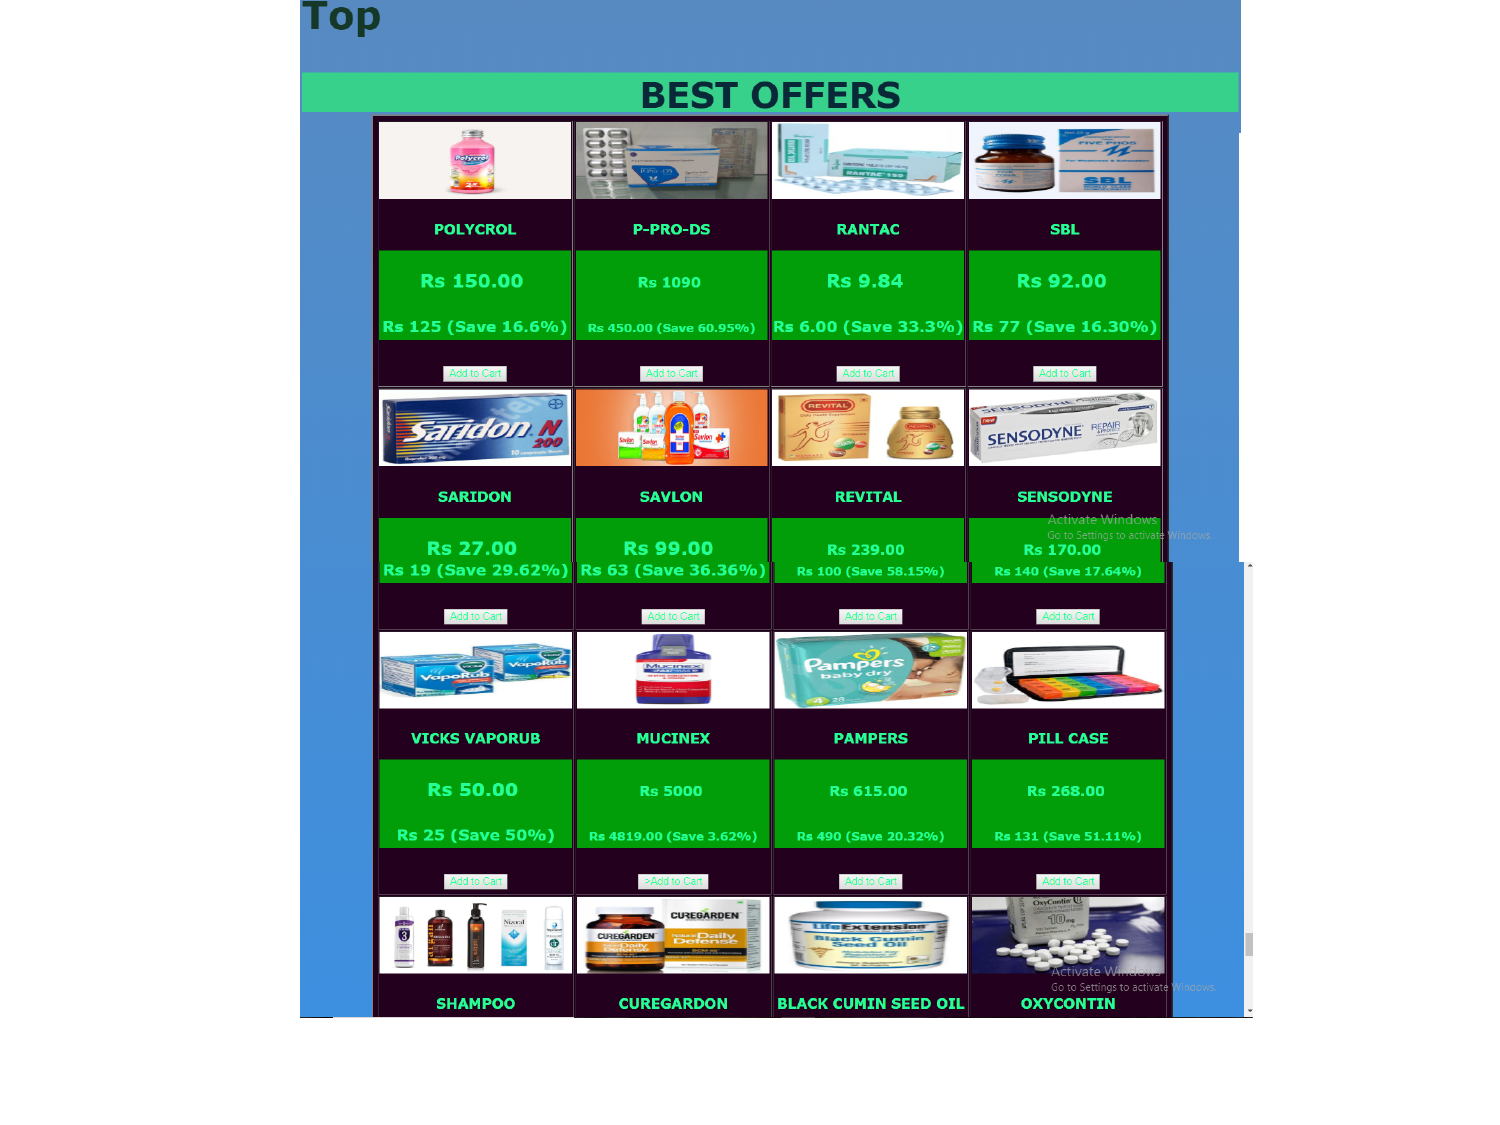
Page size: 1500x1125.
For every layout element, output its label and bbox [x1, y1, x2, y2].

picture [299, 0, 1253, 1018]
